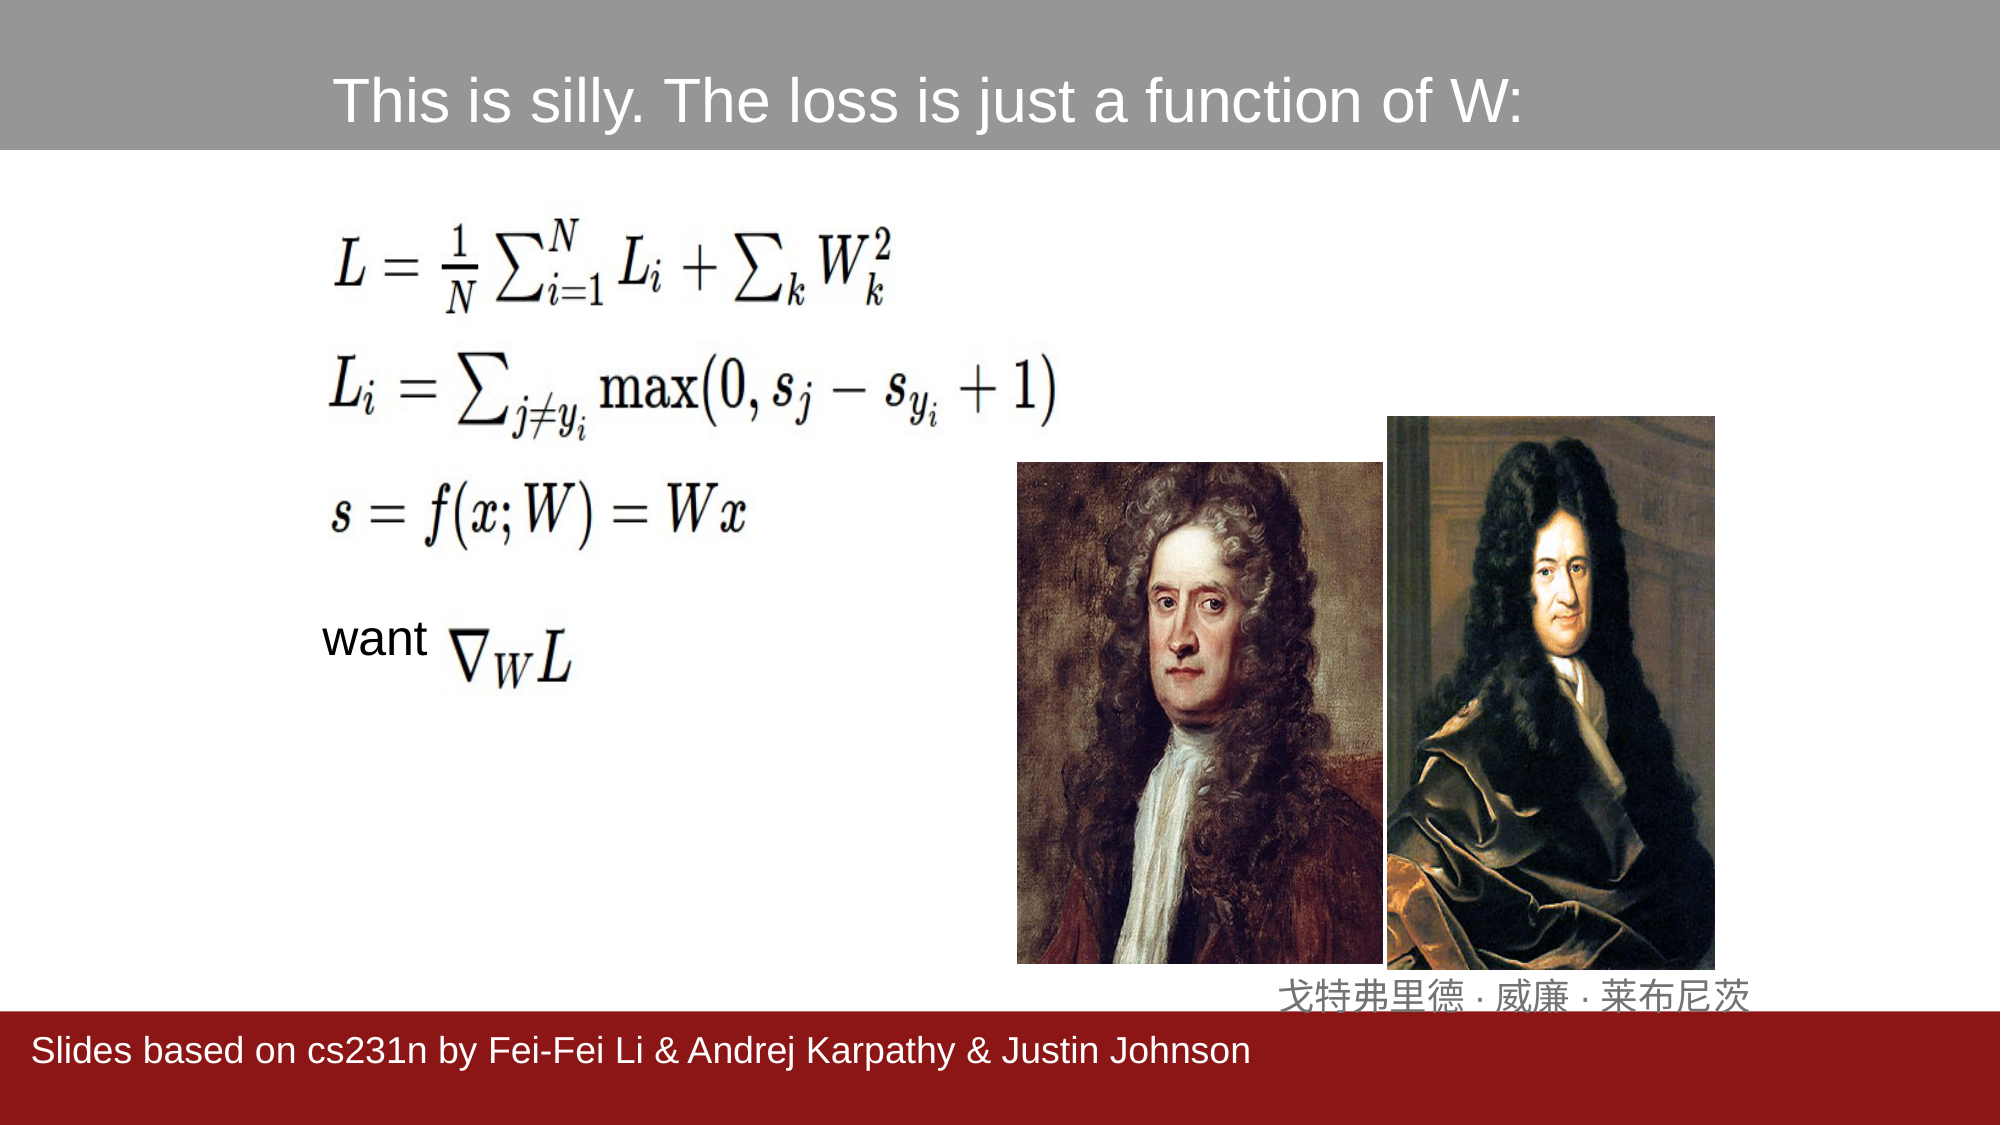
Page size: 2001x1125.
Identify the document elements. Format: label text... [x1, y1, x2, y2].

picture [1386, 416, 1715, 970]
text_box This is silly. The loss is just a function of W: [317, 44, 1679, 965]
picture [441, 611, 585, 699]
picture [1017, 462, 1383, 964]
text_box 戈特弗里德·威廉·莱布尼茨 [1262, 965, 1766, 1025]
picture [327, 341, 1060, 447]
picture [327, 462, 756, 558]
picture [334, 201, 900, 325]
text_box want [307, 590, 527, 650]
